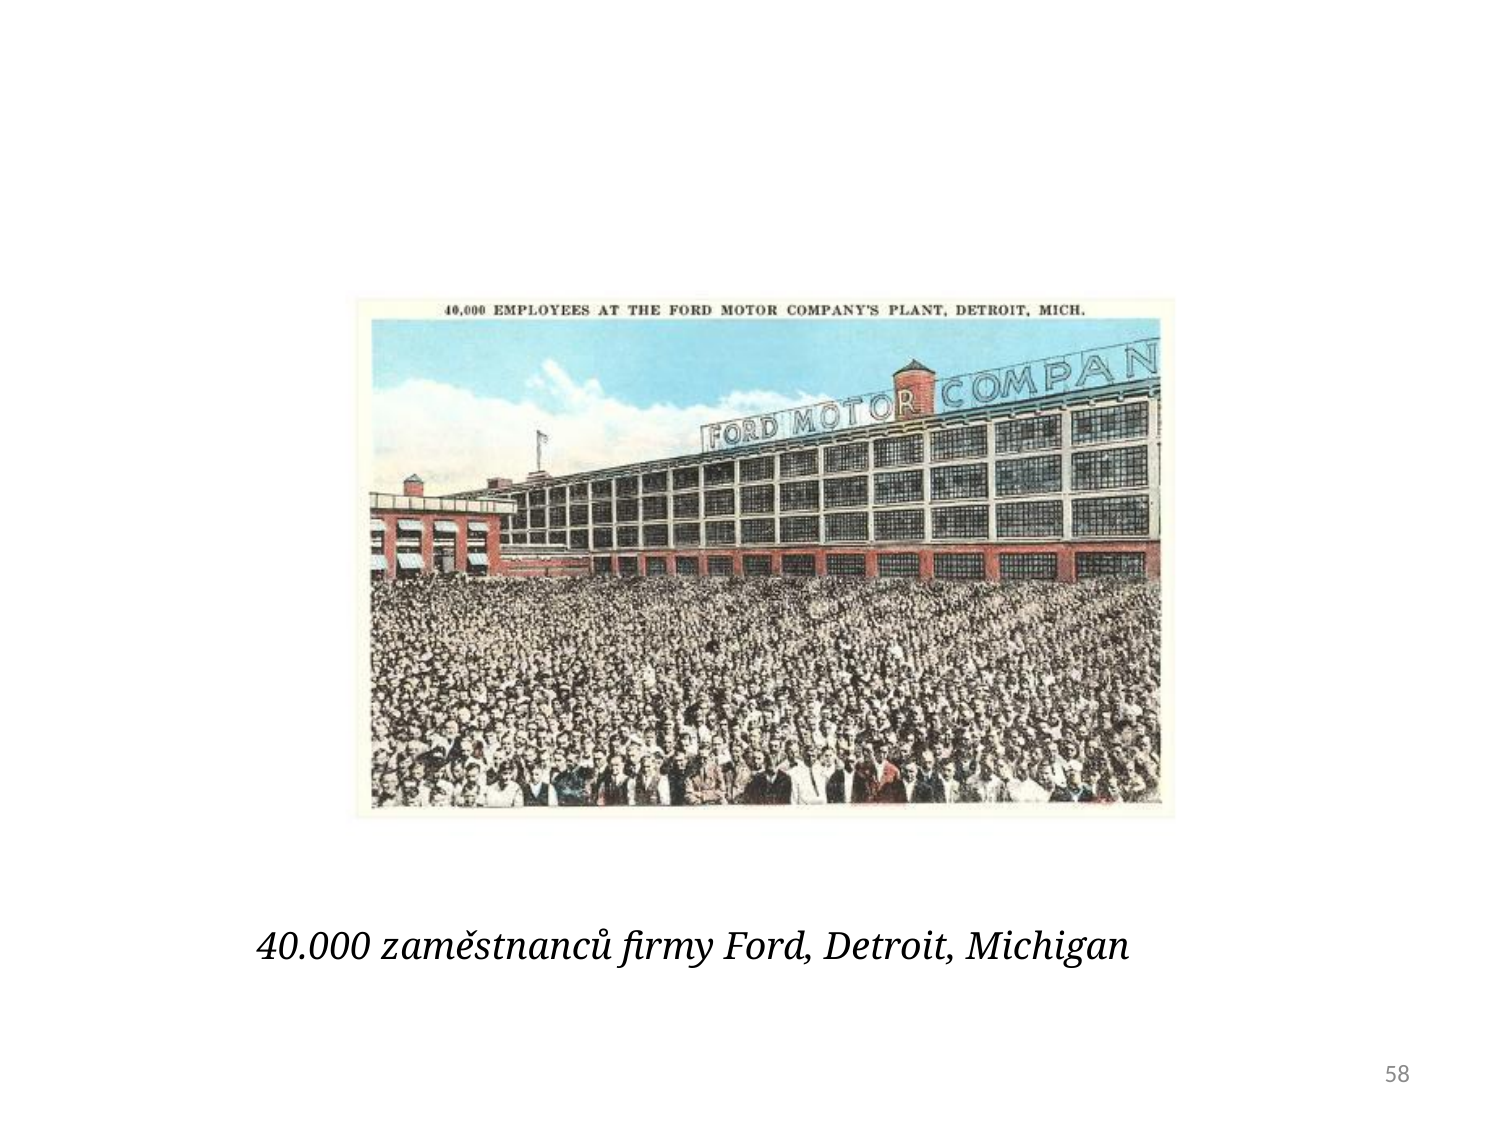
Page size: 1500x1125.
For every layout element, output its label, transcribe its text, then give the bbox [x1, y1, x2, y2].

text_box 40.000 zaměstnanců firmy Ford, Detroit, Michigan [242, 914, 1365, 975]
picture [320, 239, 1211, 909]
slide_number 58 [1074, 1042, 1425, 1103]
